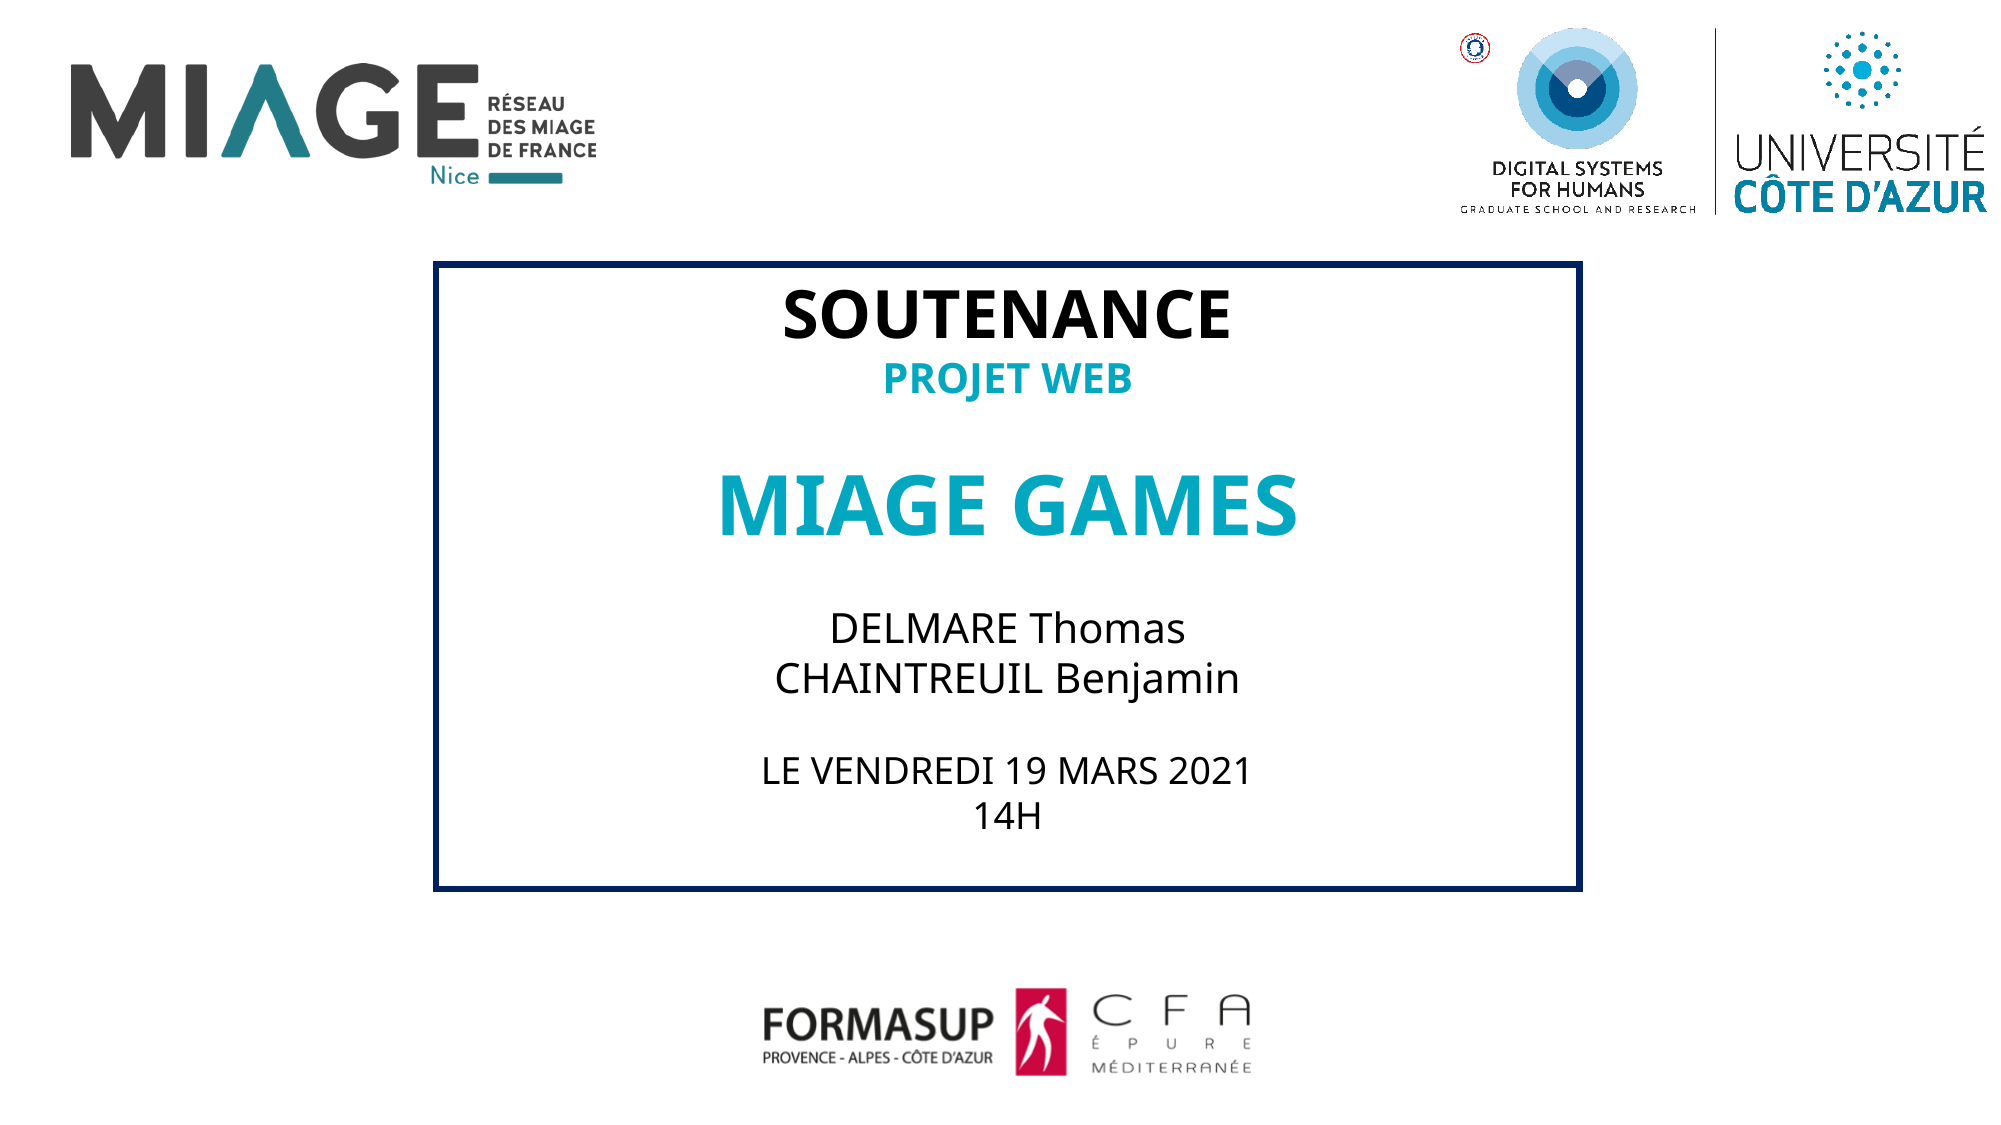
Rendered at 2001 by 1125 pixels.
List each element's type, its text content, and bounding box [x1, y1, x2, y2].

text_box SOUTENANCE PROJET WEB MIAGE GAMES DELMARE Thomas CHAINTREUIL Benjamin LE VENDREDI 19 MARS 2021 14H [435, 263, 1581, 890]
picture [1442, 19, 2000, 221]
picture [70, 63, 597, 184]
picture [754, 975, 1261, 1089]
